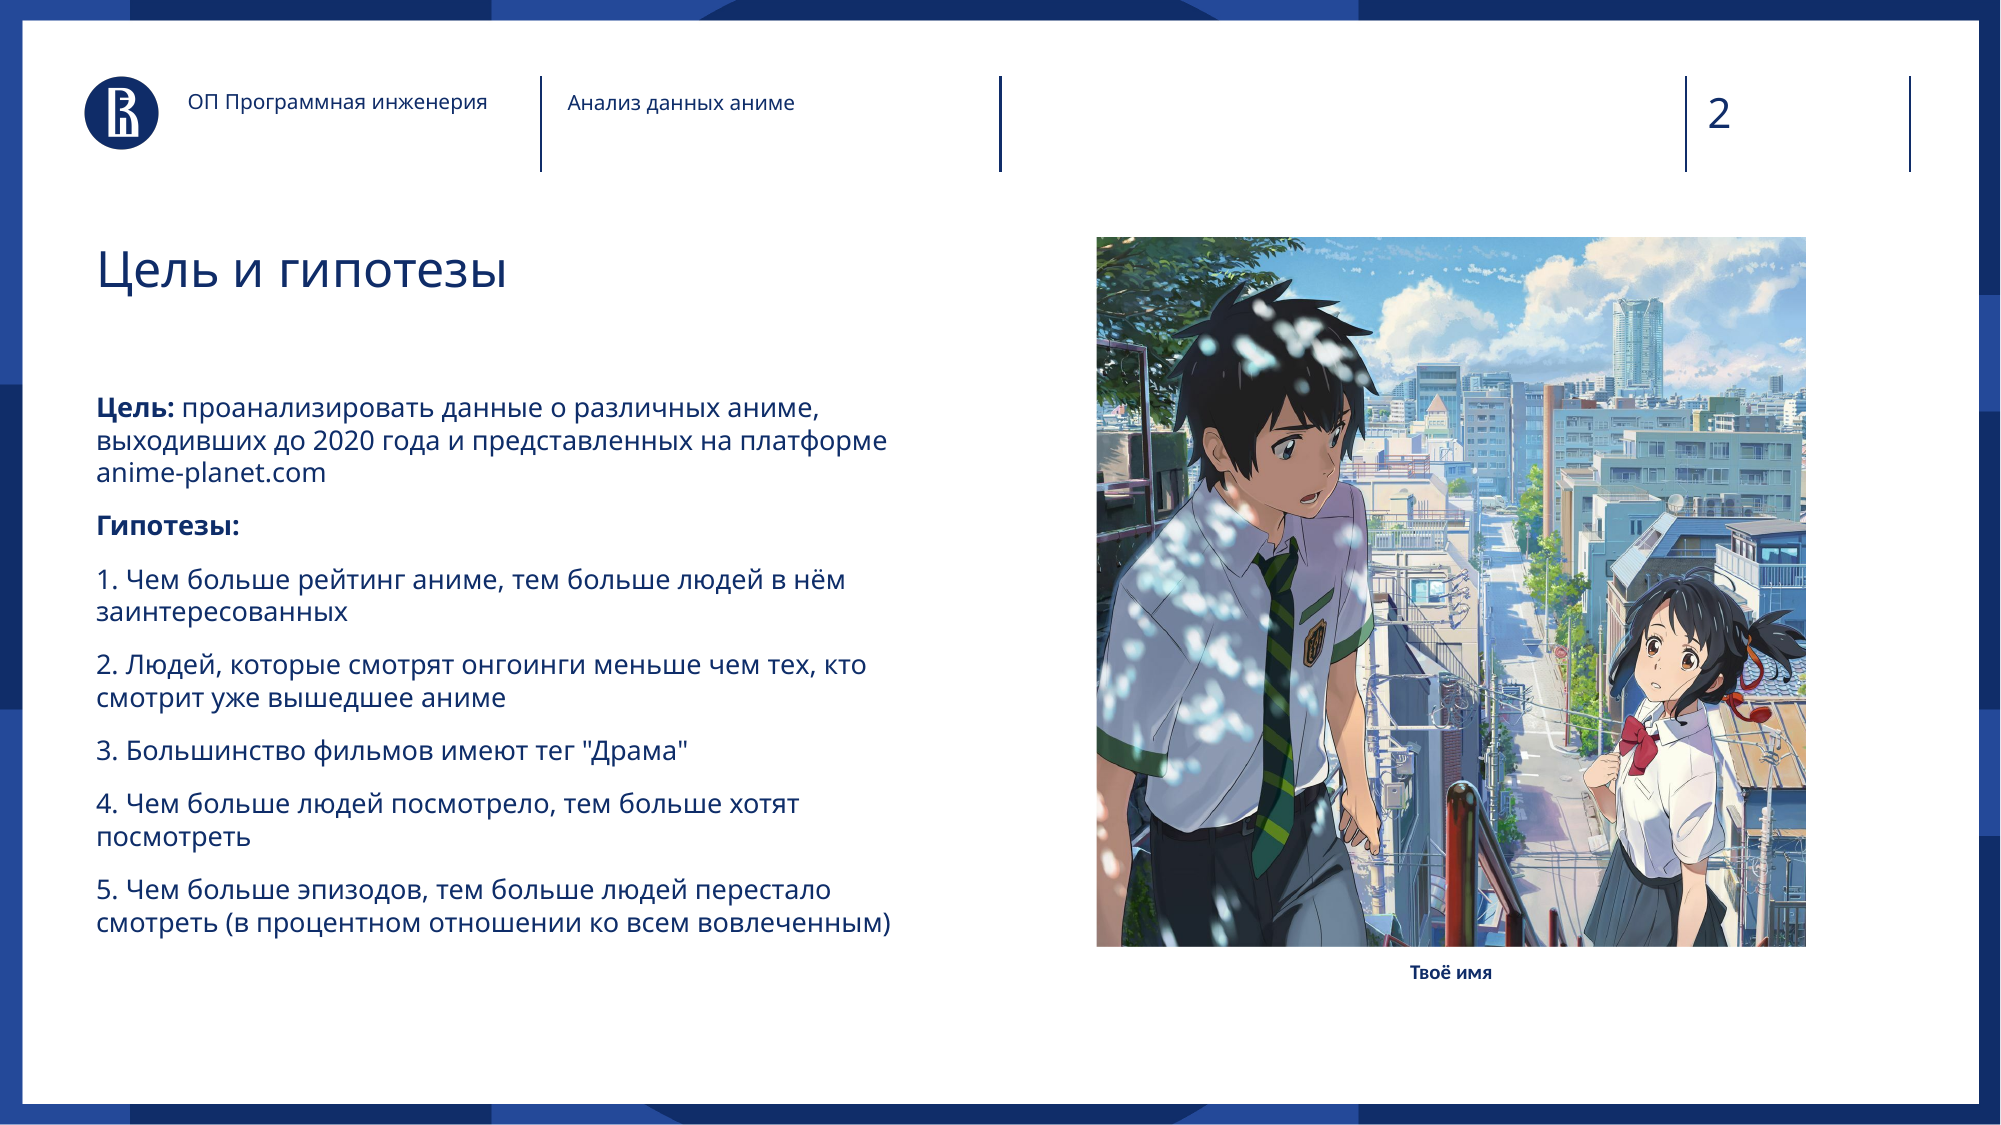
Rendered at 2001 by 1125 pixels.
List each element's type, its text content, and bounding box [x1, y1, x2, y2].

list ОП Программная инженерия [187, 88, 500, 157]
list Анализ данных аниме [567, 90, 907, 157]
text_box Твоё имя [1096, 954, 1806, 1045]
title Цель и гипотезы [96, 237, 957, 365]
list Цель: проанализировать данные о различных аниме, выходивших до 2020 года и представленных на платформе anime-planet.com Гипотезы: 1. Чем больше рейтинг аниме, тем больше людей в нём заинтересованных 2. Людей, которые смотрят онгоинги меньше чем тех, кто смотрит уже вышедшее аниме 3. Большинство фильмов имеют тег "Драма" 4. Чем больше людей посмотрело, тем больше хотят посмотреть 5. Чем больше эпизодов, тем больше людей перестало смотреть (в процентном отношении ко всем вовлеченным) [96, 390, 957, 947]
picture [0, 0, 2001, 1125]
